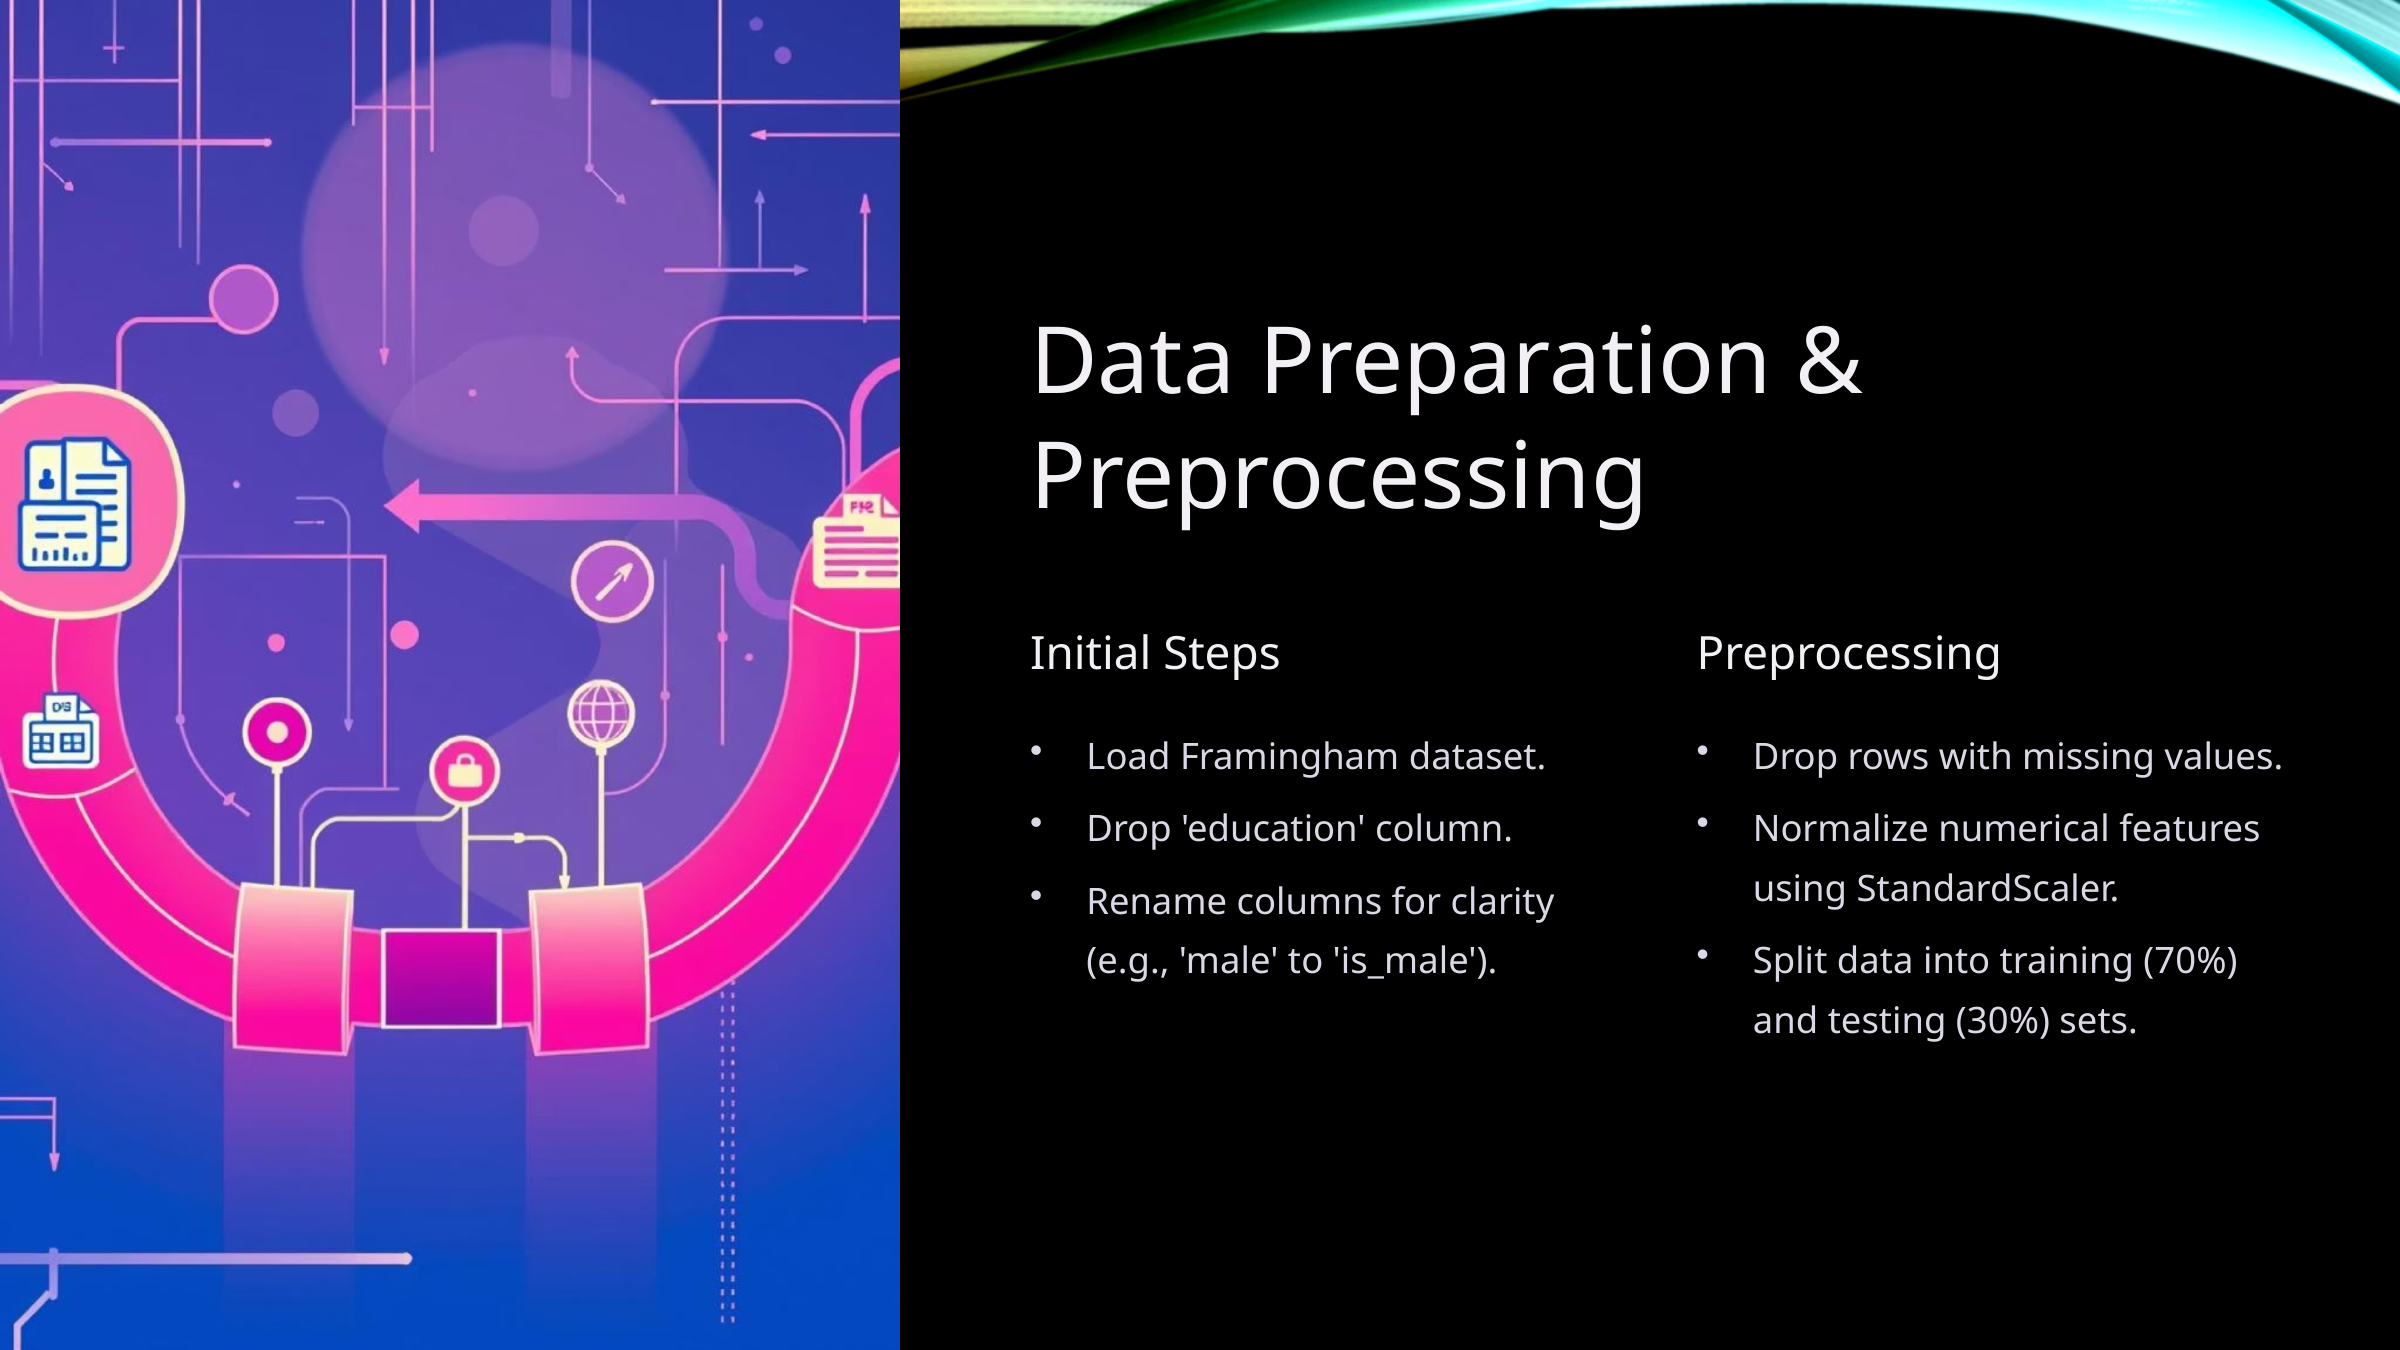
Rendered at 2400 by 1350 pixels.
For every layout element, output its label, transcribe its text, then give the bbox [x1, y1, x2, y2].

text_box Load Framingham dataset. [1030, 717, 1605, 777]
text_box Drop rows with missing values. [1696, 717, 2271, 777]
text_box Rename columns for clarity (e.g., 'male' to 'is_male'). [1030, 862, 1605, 982]
text_box Normalize numerical features using StandardScaler. [1696, 789, 2271, 909]
text_box Preprocessing [1696, 621, 2162, 680]
text_box Data Preparation & Preprocessing [1030, 296, 2270, 529]
text_box Initial Steps [1030, 621, 1496, 680]
text_box Split data into training (70%) and testing (30%) sets. [1696, 921, 2271, 1041]
picture [0, 0, 2400, 1350]
text_box Drop 'education' column. [1030, 789, 1605, 850]
